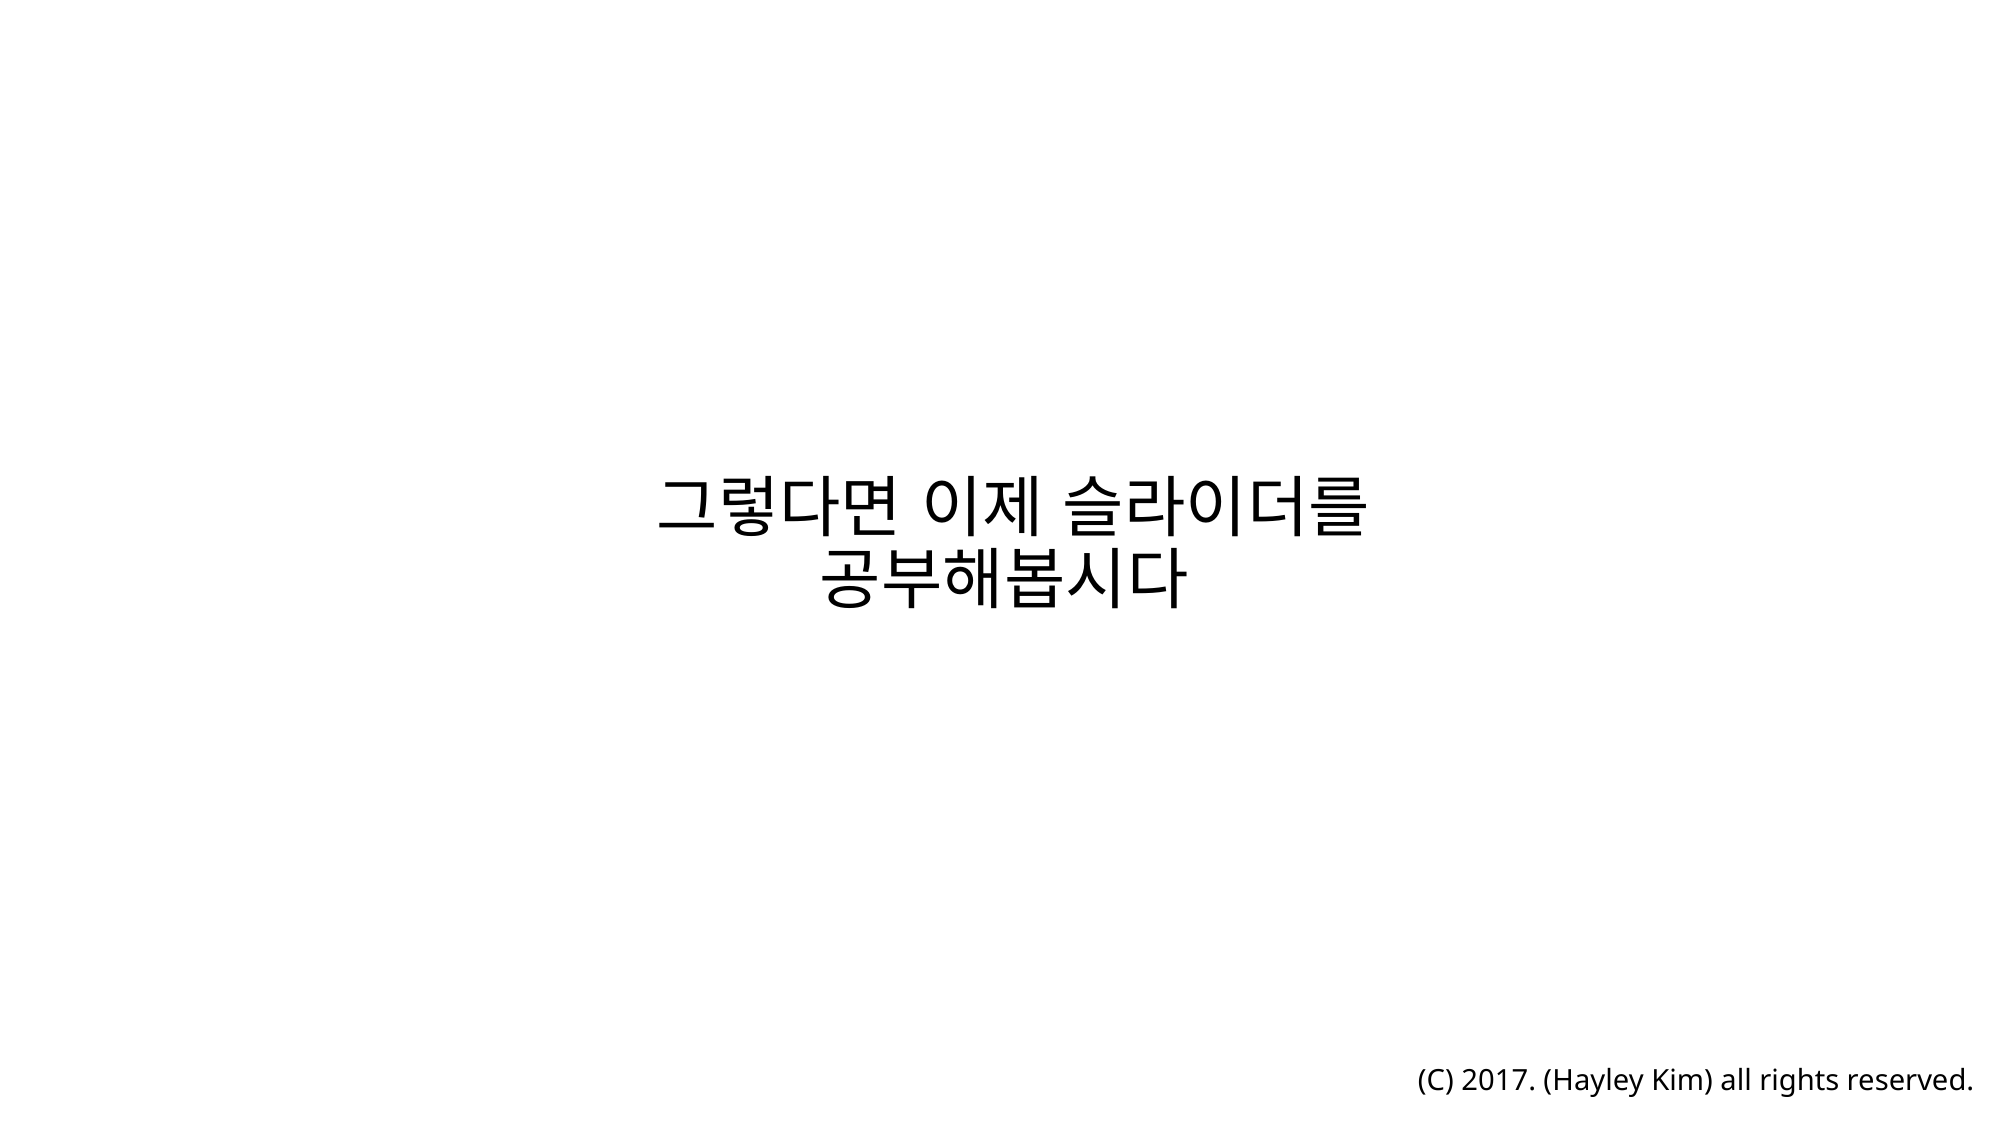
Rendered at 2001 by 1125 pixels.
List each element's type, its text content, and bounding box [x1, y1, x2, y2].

text_box (C) 2017. (Hayley Kim) all rights reserved. [1381, 1036, 2000, 1125]
text_box 그렇다면 이제 슬라이더를 공부해봅시다 [447, 460, 1580, 632]
